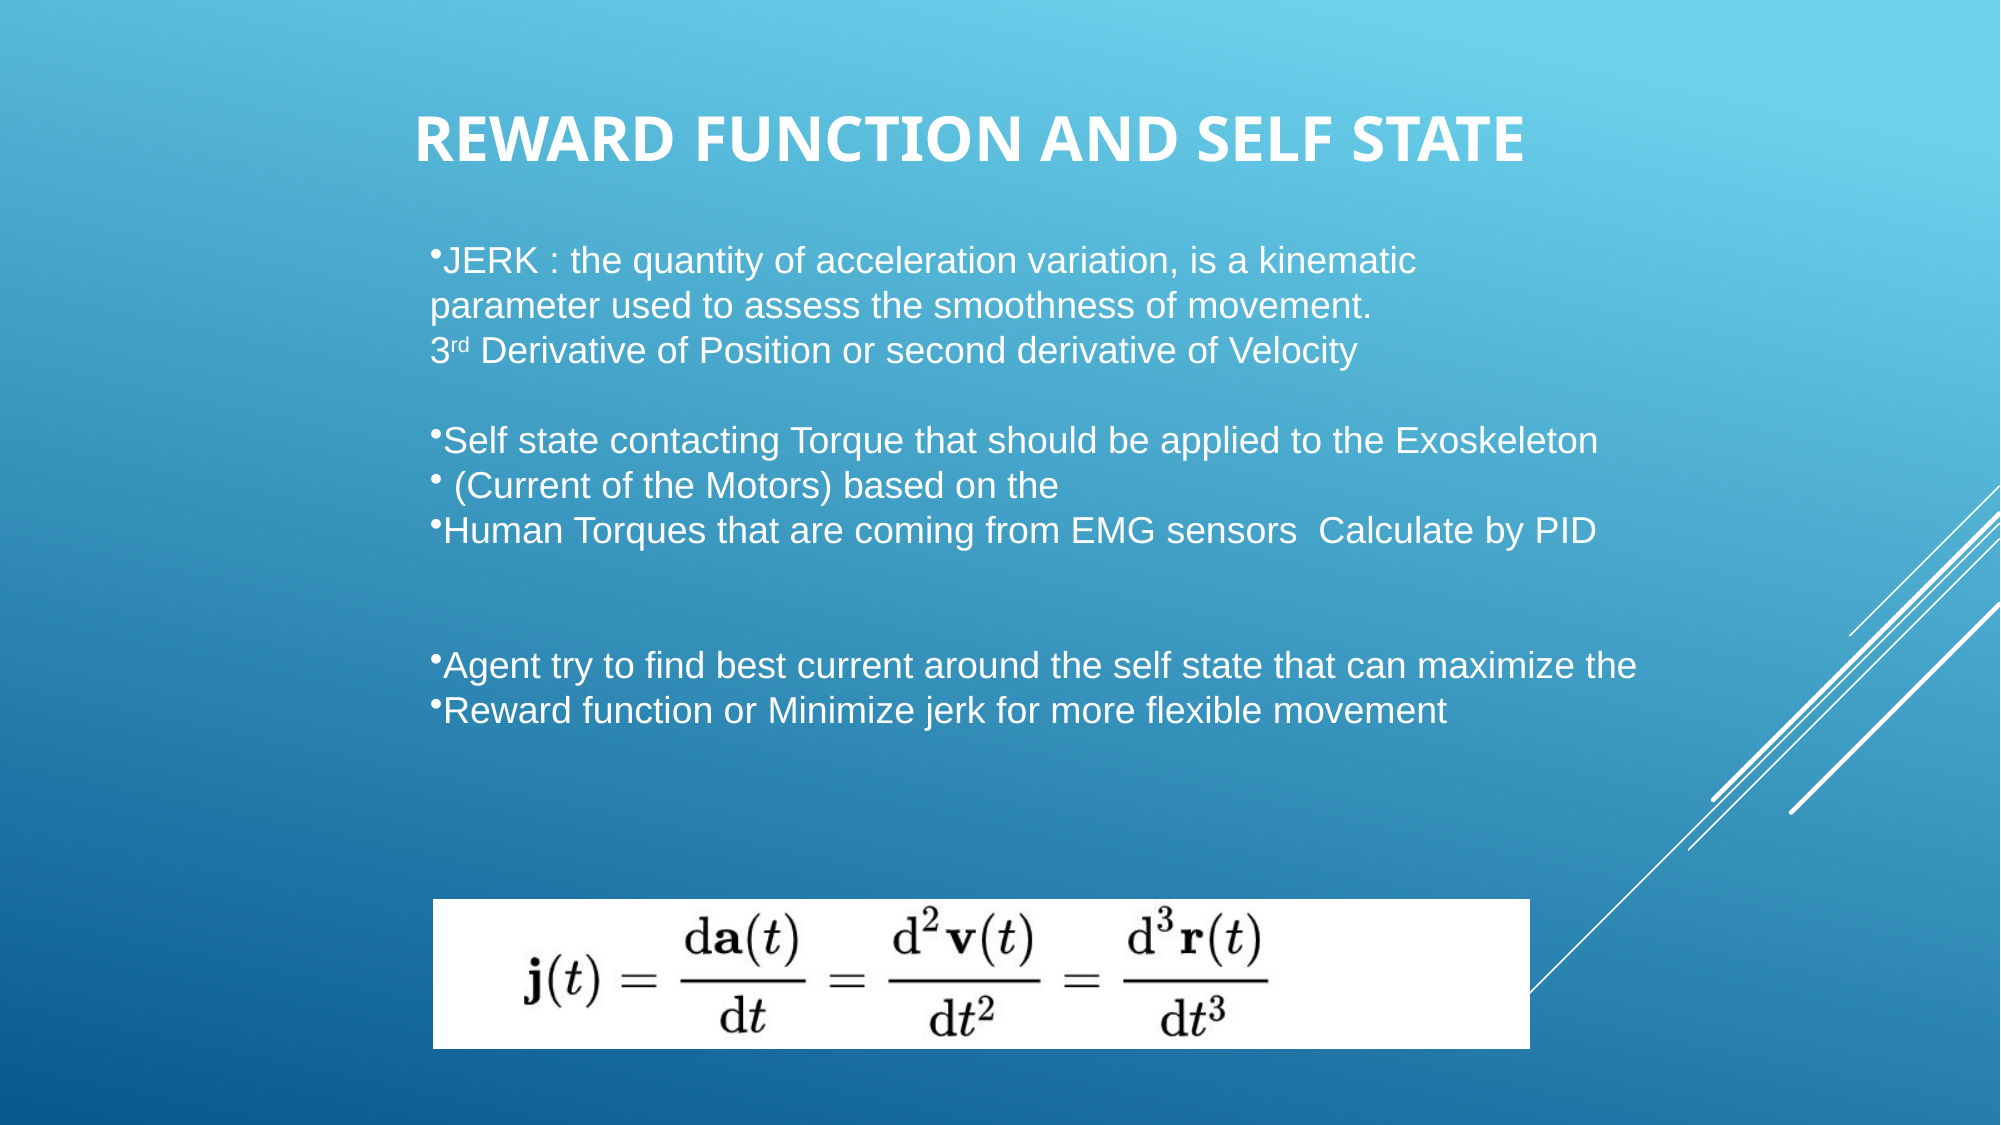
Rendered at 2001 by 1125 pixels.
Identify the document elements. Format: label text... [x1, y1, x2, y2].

list JERK : the quantity of acceleration variation, is a kinematic parameter used to assess the smoothness of movement. 3rd Derivative of Position or second derivative of Velocity Self state contacting Torque that should be applied to the Exoskeleton (Current of the Motors) based on the Human Torques that are coming from EMG sensors Calculate by PID Agent try to find best current around the self state that can maximize the Reward function or Minimize jerk for more flexible movement [414, 135, 1666, 788]
title Reward Function and Self State [398, 40, 1601, 182]
picture [433, 899, 1530, 1049]
